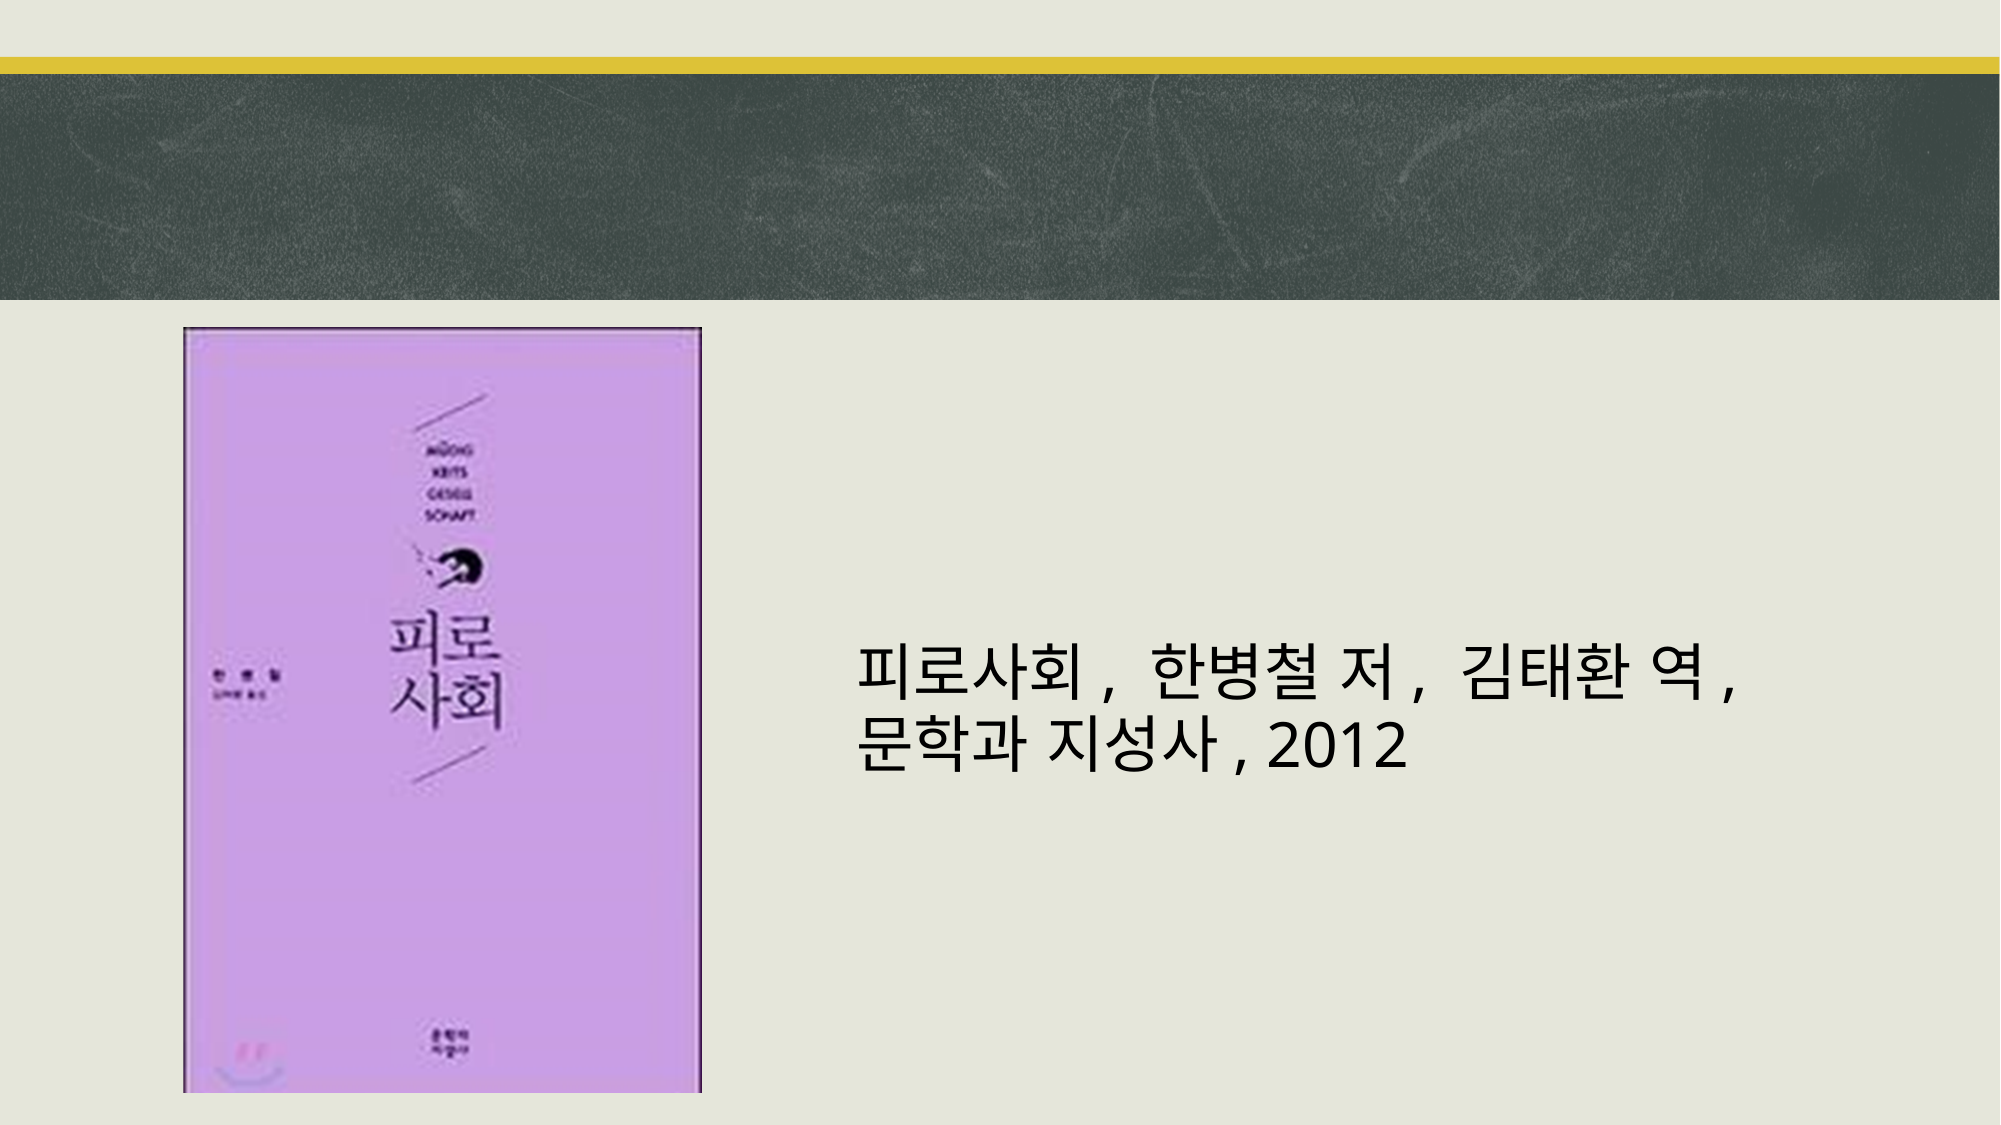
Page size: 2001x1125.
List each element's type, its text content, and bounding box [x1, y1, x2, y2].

title 피로사회, 한병철 저, 김태환 역, 문학과 지성사, 2012 [841, 376, 1759, 1044]
picture [0, 74, 2000, 300]
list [183, 327, 702, 1093]
